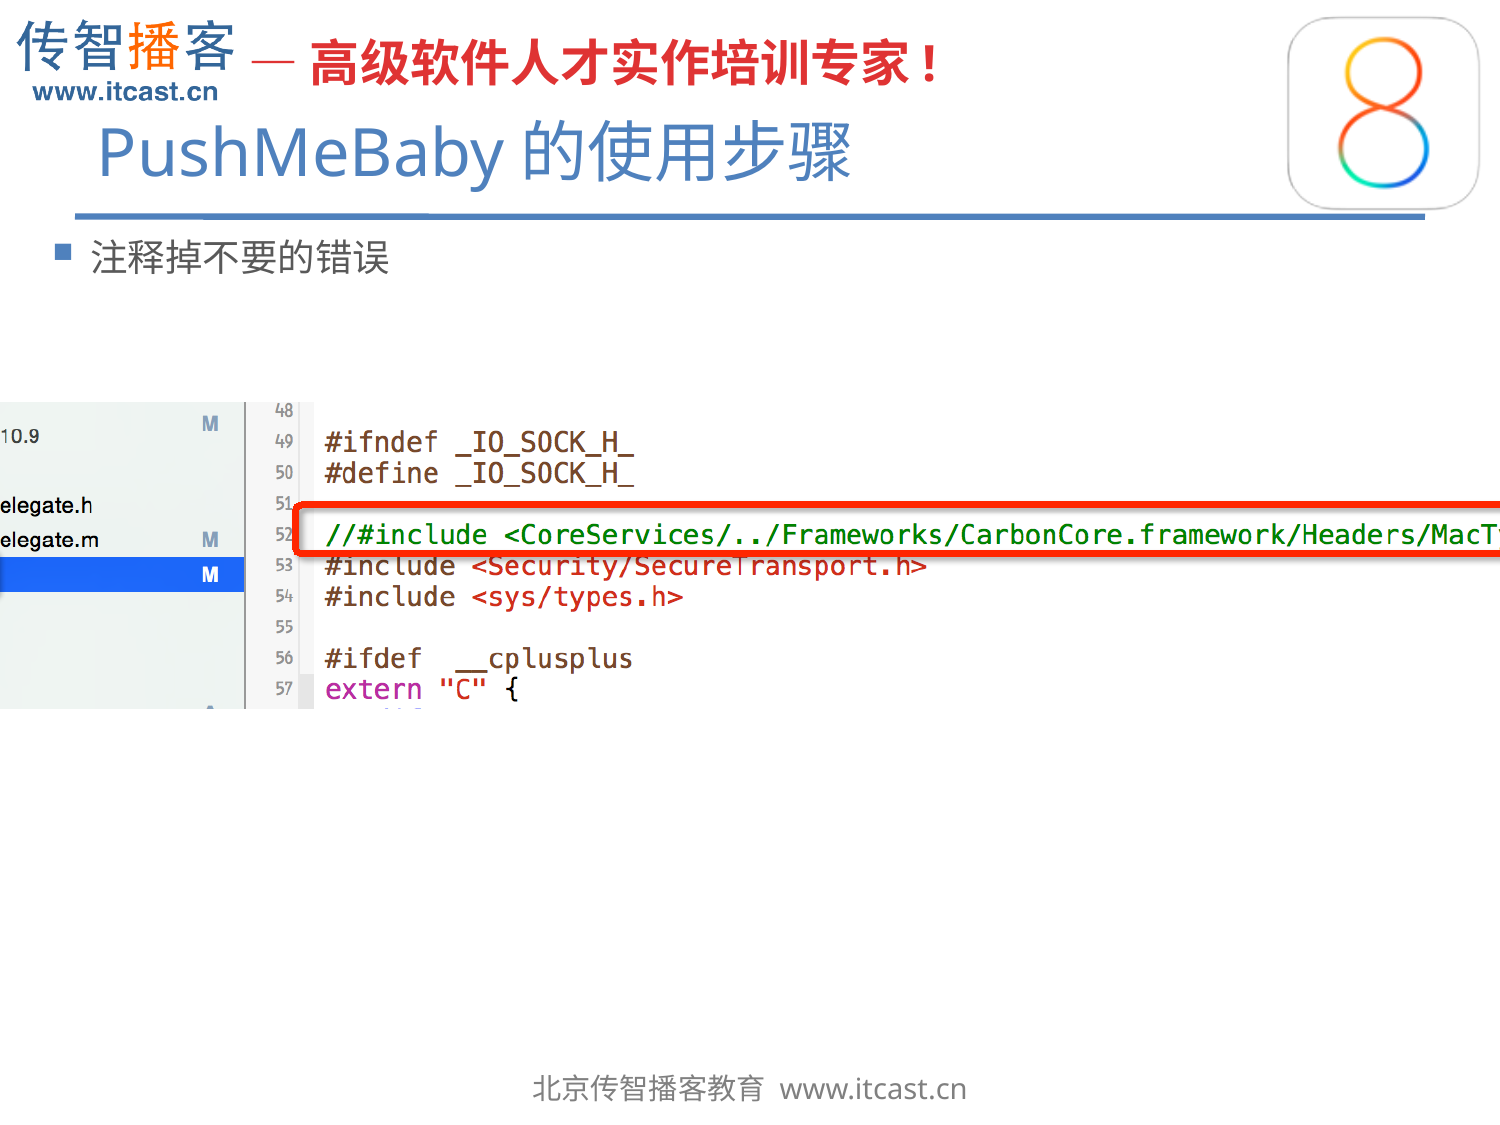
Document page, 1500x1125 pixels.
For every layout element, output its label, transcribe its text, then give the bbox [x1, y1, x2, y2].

list 注释掉不要的错误 [37, 226, 1464, 302]
title PushMeBaby的使用步骤 [81, 102, 1416, 226]
picture [16, 19, 234, 101]
picture [0, 401, 1500, 710]
picture [1270, 0, 1497, 227]
